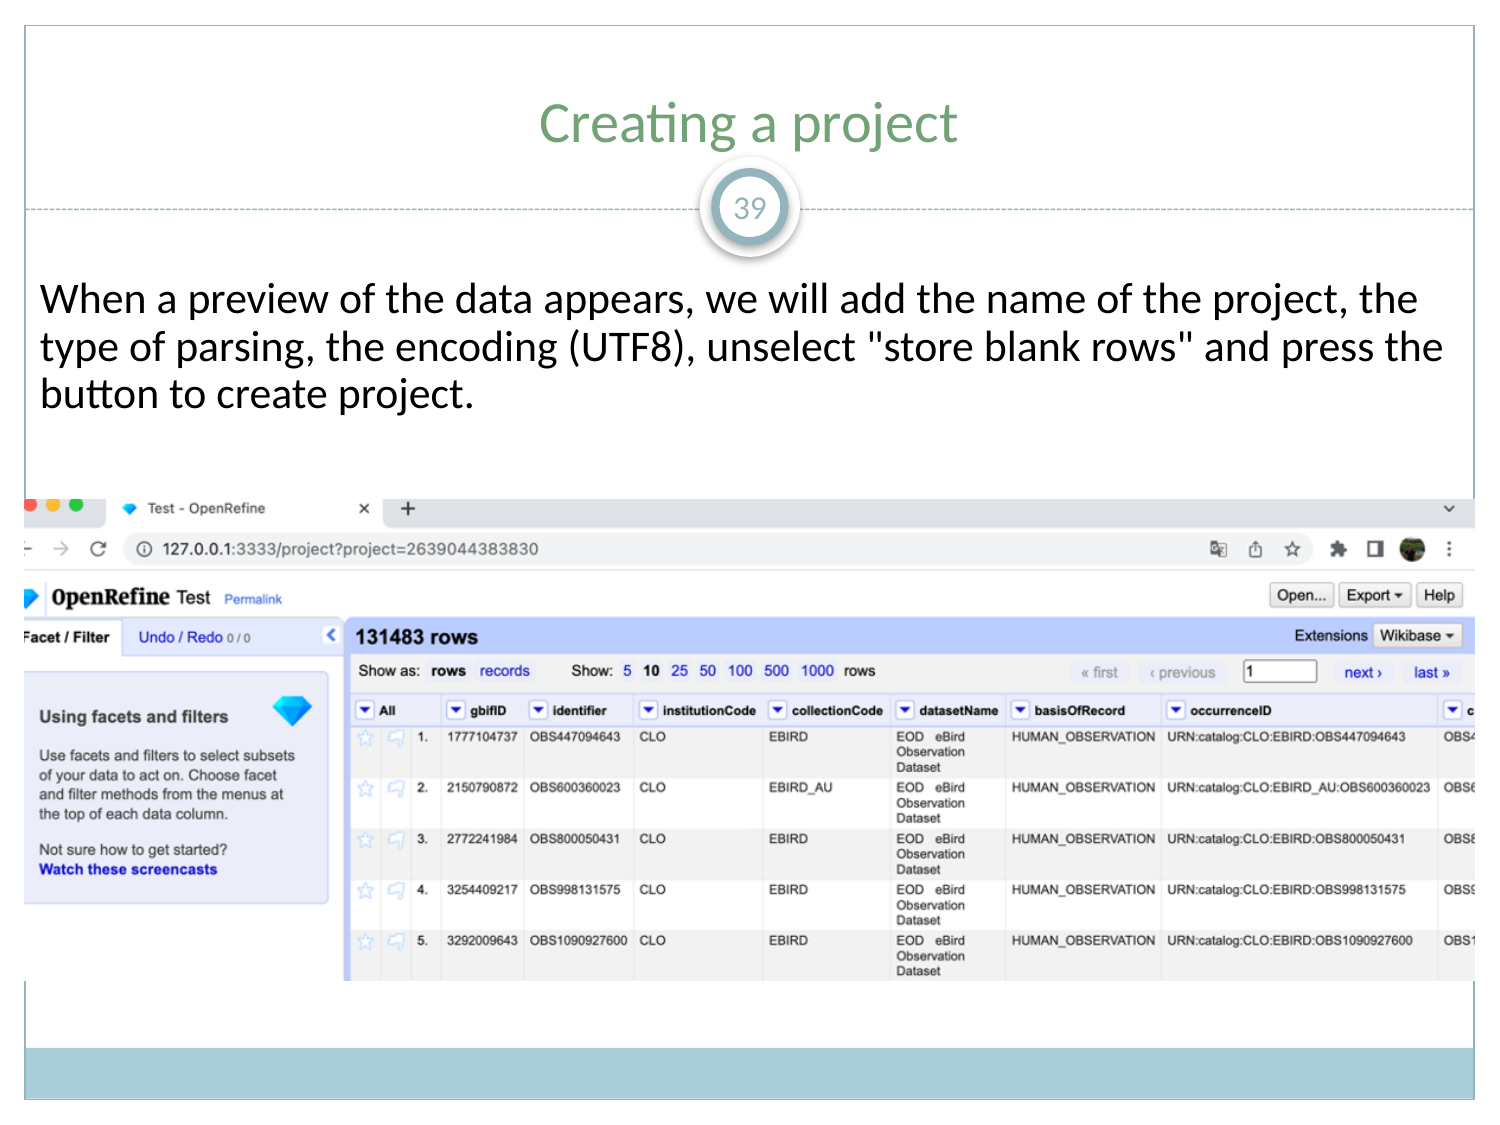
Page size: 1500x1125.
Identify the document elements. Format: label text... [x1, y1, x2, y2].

slide_number 39 [712, 169, 788, 243]
picture [24, 499, 1476, 981]
title Creating a project [49, 37, 1450, 162]
text_box When a preview of the data appears, we will add the name of the project, the type of parsing, the encoding (UTF8), unselect "store blank rows" and press the button to create project. [24, 260, 1475, 433]
